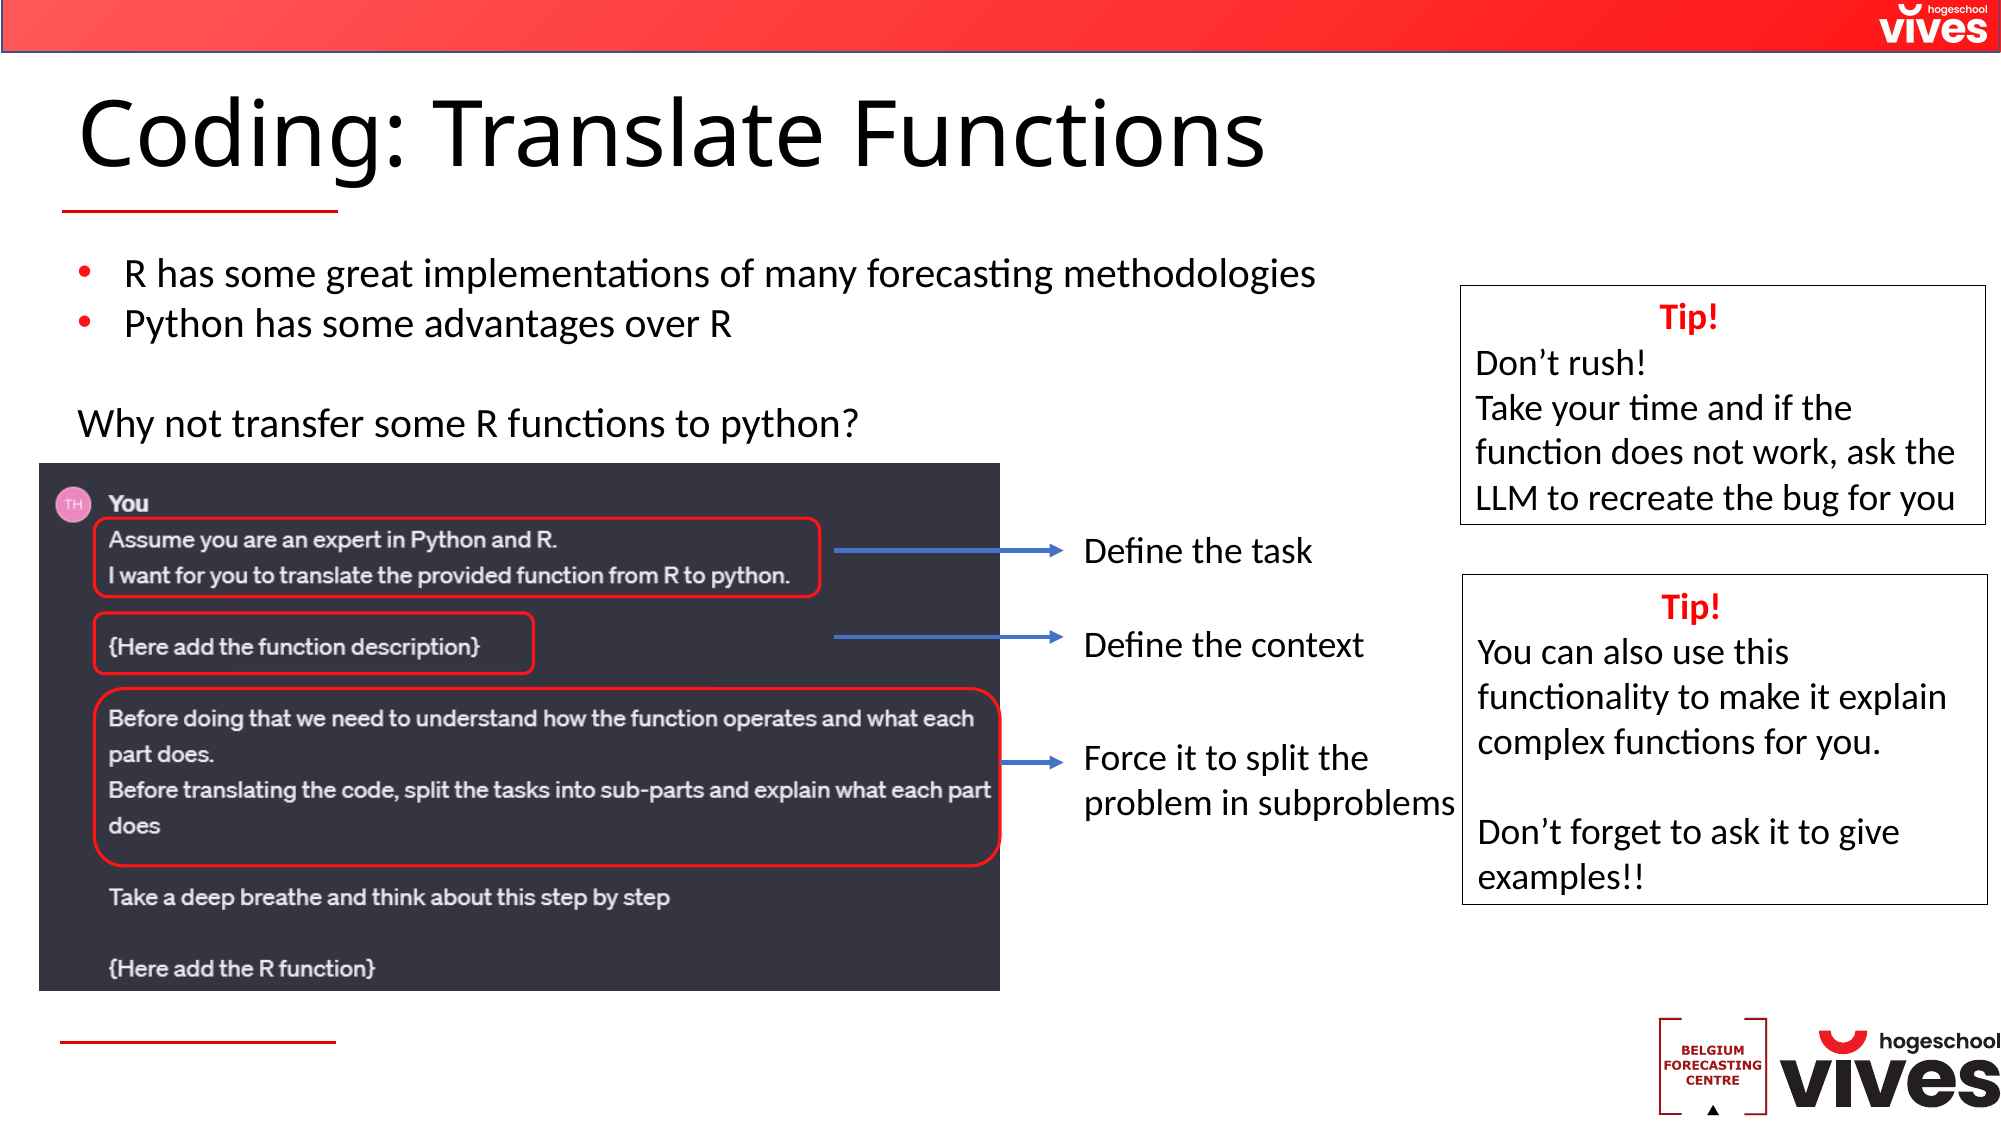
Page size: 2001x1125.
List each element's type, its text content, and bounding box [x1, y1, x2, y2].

text_box Define the task [1069, 518, 1366, 578]
picture [1879, 4, 1987, 43]
text_box Define the context [1069, 612, 1440, 673]
text_box R has some great implementations of many forecasting methodologies Python has some advantages over R Why not transfer some R functions to python? [62, 238, 1388, 454]
text_box Tip! Don’t rush! Take your time and if the function does not work, ask the LLM to recreate the bug for you [1460, 285, 1986, 525]
text_box Force it to split the problem in subproblems [1069, 725, 1462, 830]
text_box Tip! You can also use this functionality to make it explain complex functions for you. Don’t forget to ask it to give examples!! [1462, 574, 1988, 905]
picture [1639, 988, 1787, 1125]
title Coding: Translate Functions [62, 63, 1788, 212]
picture [39, 463, 1000, 991]
